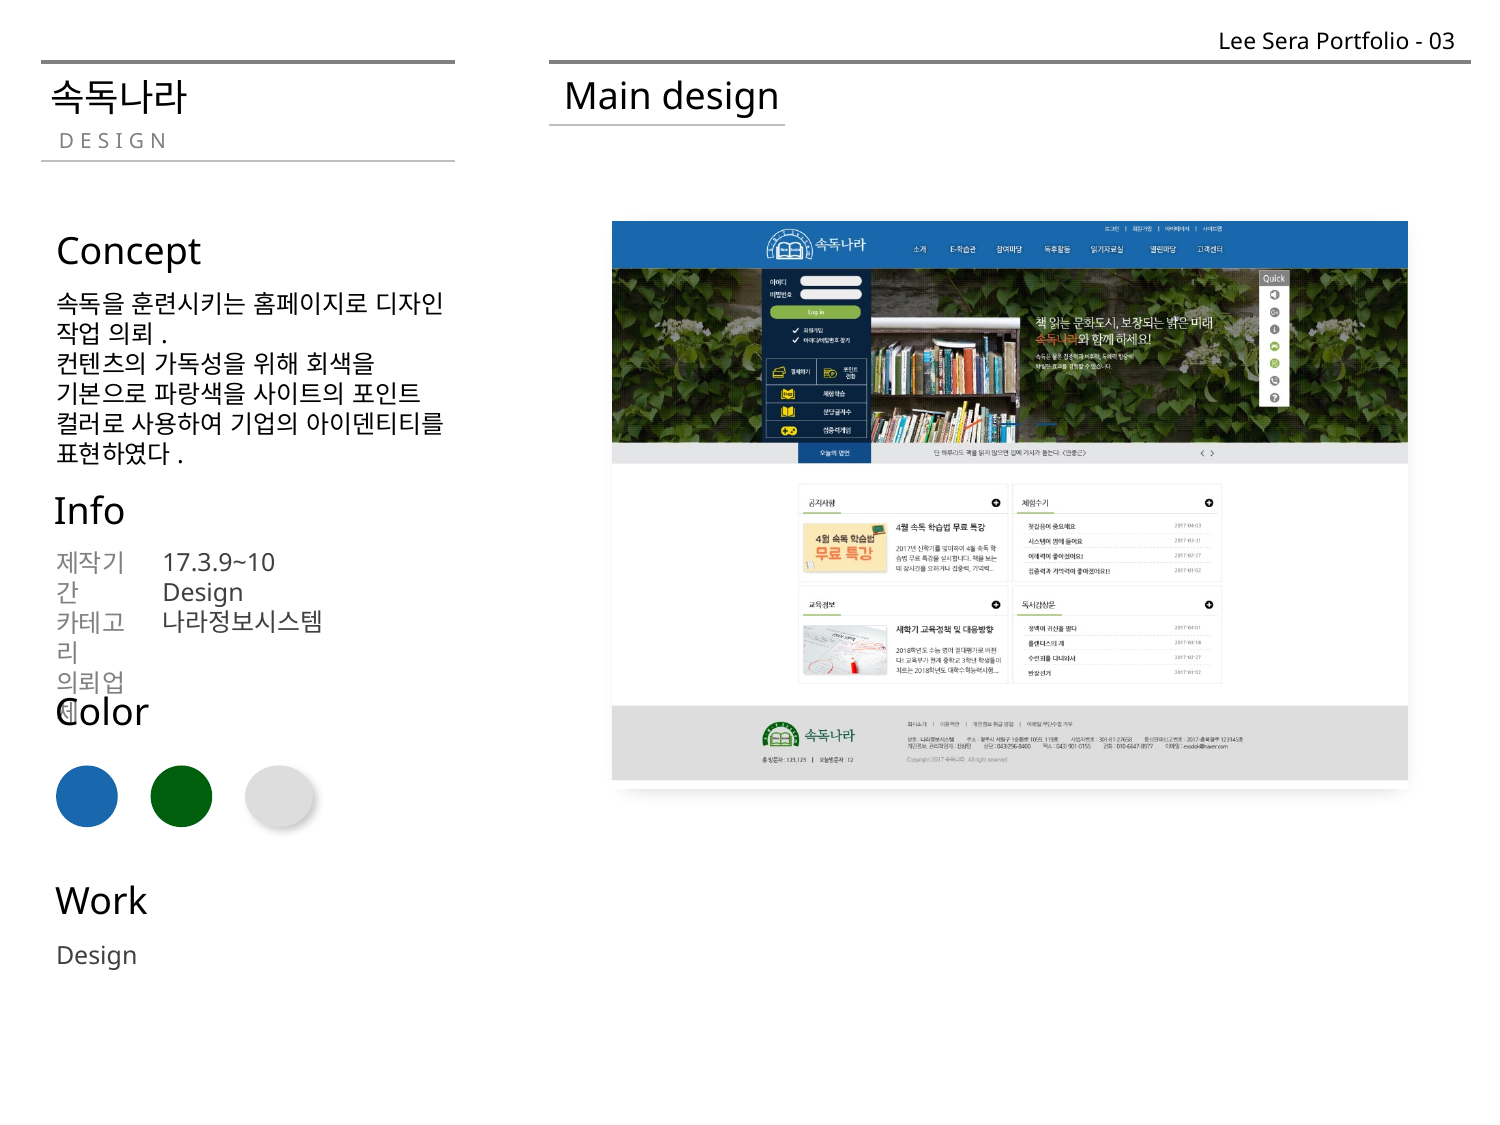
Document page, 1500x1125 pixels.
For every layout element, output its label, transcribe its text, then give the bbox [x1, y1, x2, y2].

text_box Design [41, 932, 455, 977]
text_box Info [39, 479, 141, 540]
text_box Work [40, 869, 163, 930]
text_box [148, 763, 215, 830]
text_box Color [40, 680, 165, 741]
text_box 17.3.9~10 Design 나라정보시스템 [147, 538, 467, 644]
picture [612, 221, 1408, 790]
text_box Concept [41, 219, 325, 280]
text_box [242, 763, 315, 830]
text_box DESIGN [43, 120, 181, 160]
text_box [54, 763, 120, 830]
text_box 속독나라 [35, 66, 203, 127]
text_box 속독을 훈련시키는 홈페이지로 디자인 작업 의뢰. 컨텐츠의 가독성을 위해 회색을 기본으로 파랑색을 사이트의 포인트 컬러로 사용하여 기업의 아이덴티티를 표현하였다. [41, 280, 467, 476]
text_box Lee Sera Portfolio - 03 [1163, 19, 1471, 60]
text_box Main design [549, 69, 833, 125]
text_box 제작기간 카테고리 의뢰업체 [41, 540, 160, 680]
